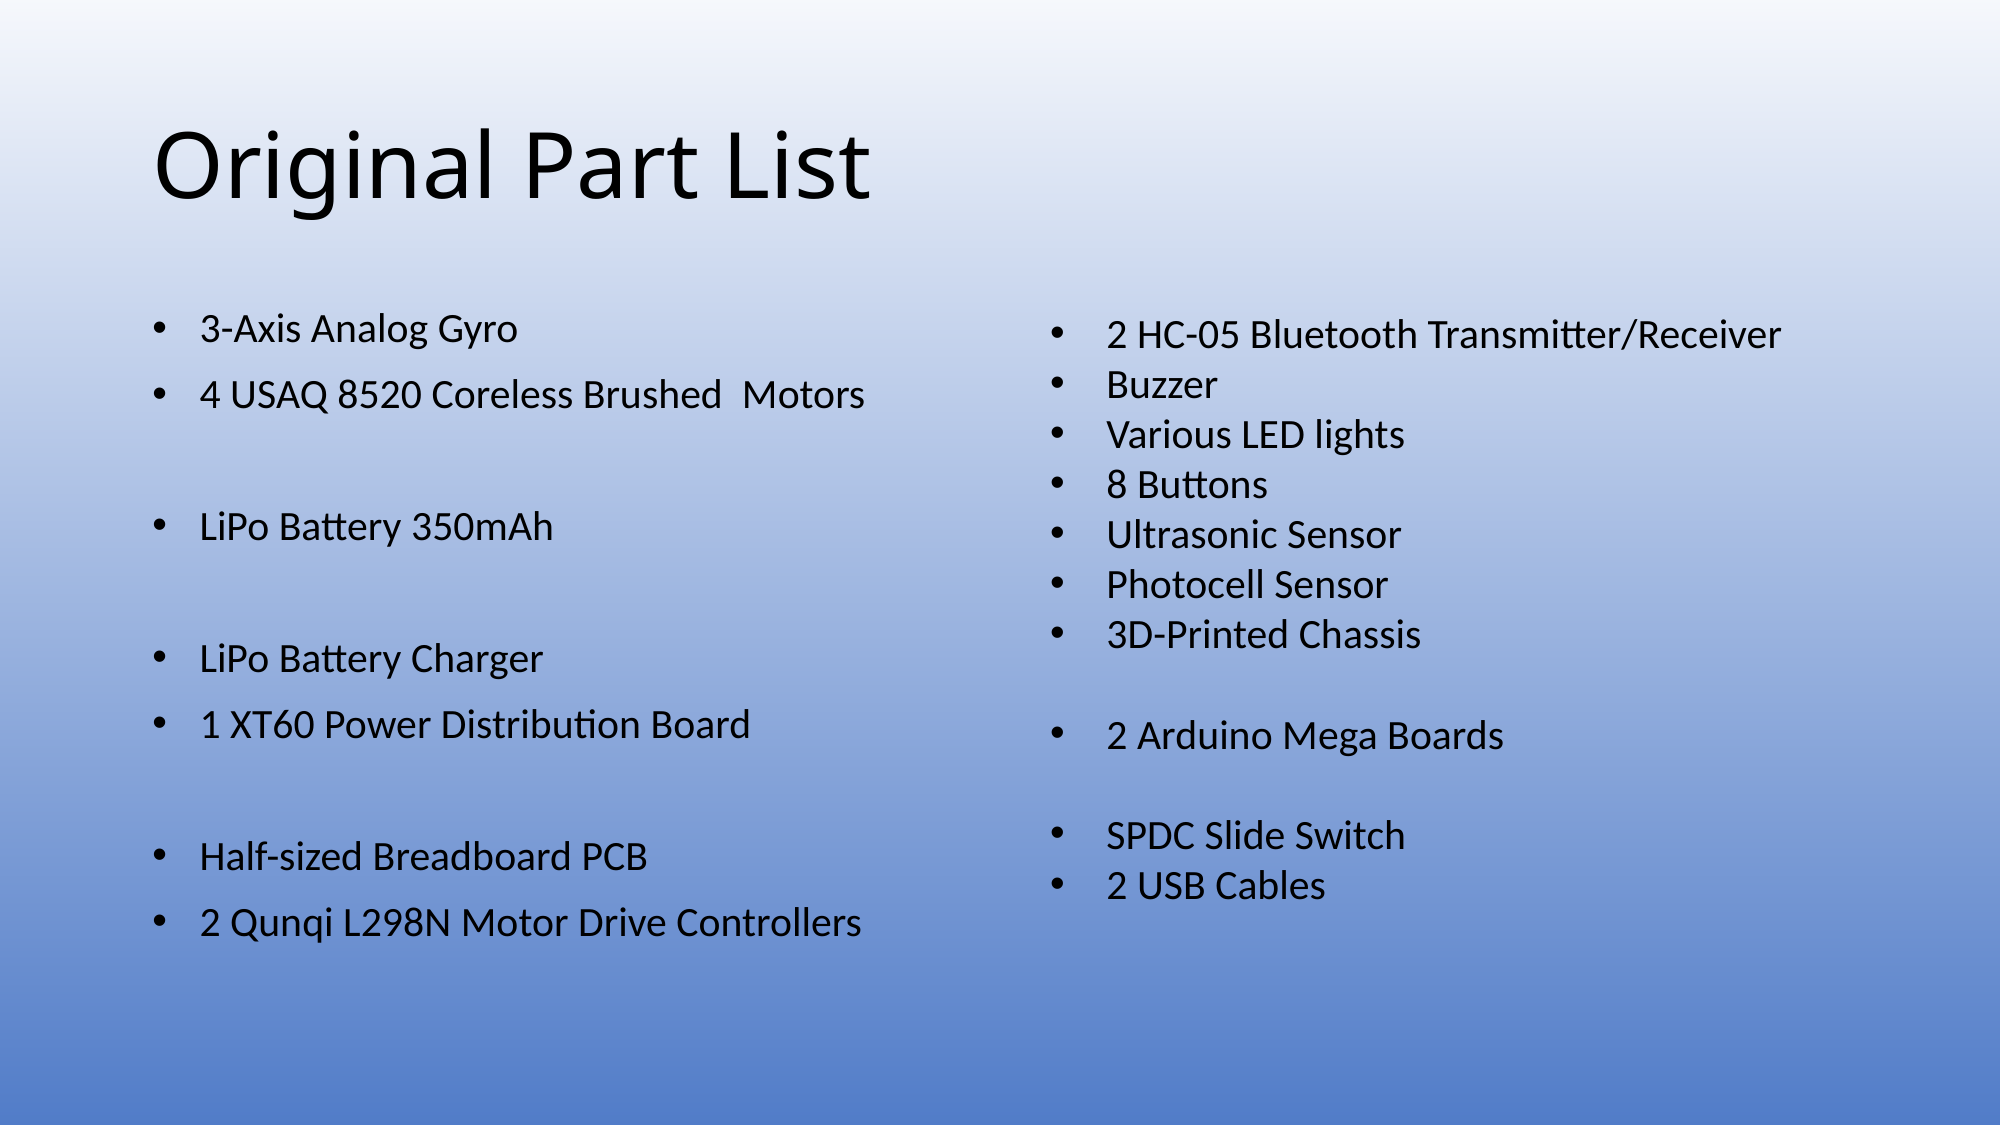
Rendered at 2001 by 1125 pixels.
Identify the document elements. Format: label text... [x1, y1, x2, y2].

list 3-Axis Analog Gyro 4 USAQ 8520 Coreless Brushed Motors LiPo Battery 350mAh LiPo Battery Charger 1 XT60 Power Distribution Board Half-sized Breadboard PCB 2 Qunqi L298N Motor Drive Controllers [137, 299, 930, 1014]
text_box 2 HC-05 Bluetooth Transmitter/Receiver Buzzer Various LED lights 8 Buttons Ultrasonic Sensor Photocell Sensor 3D-Printed Chassis 2 Arduino Mega Boards SPDC Slide Switch 2 USB Cables [1035, 299, 1888, 952]
title Original Part List [137, 59, 1863, 278]
